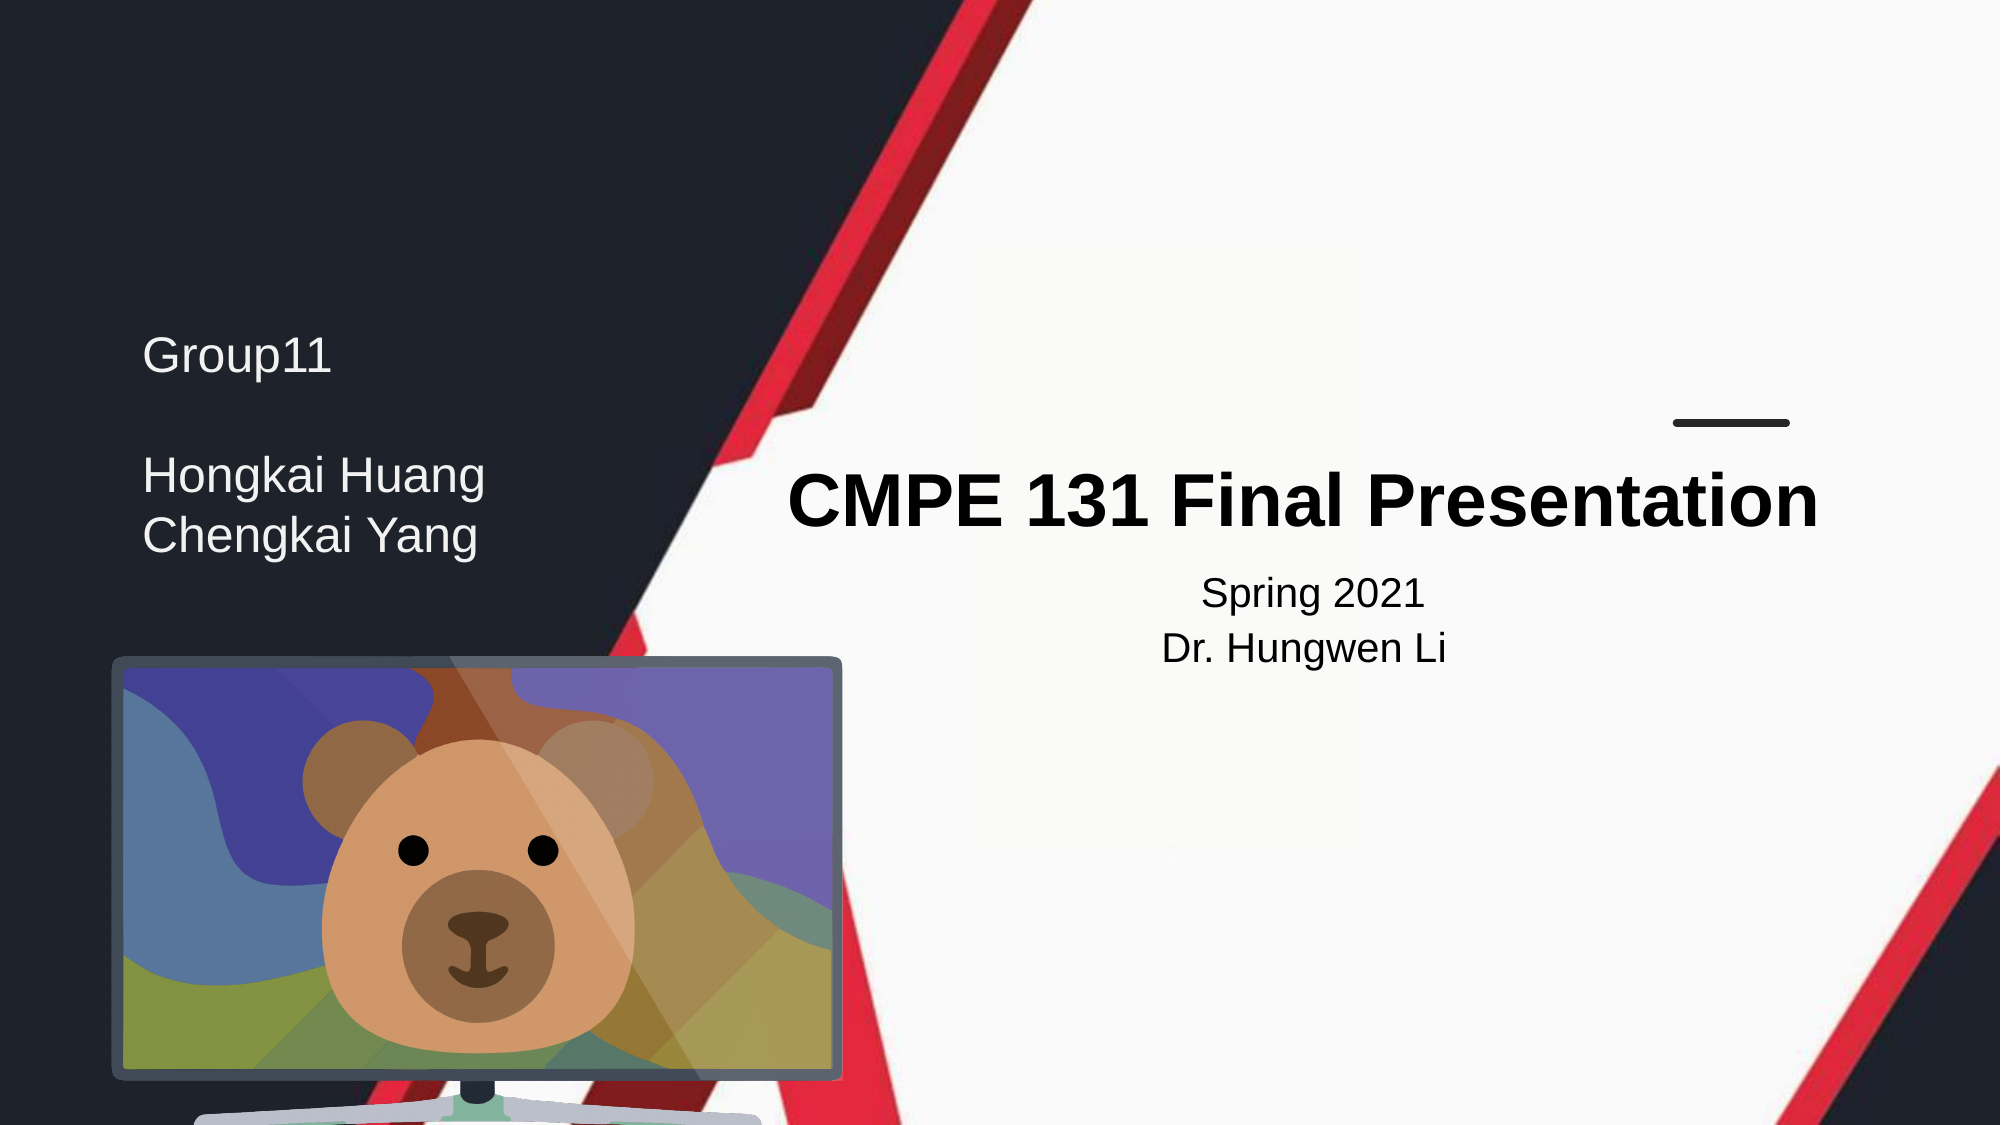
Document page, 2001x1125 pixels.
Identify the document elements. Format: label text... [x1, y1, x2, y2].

picture [0, 0, 2000, 1125]
text_box Group11 Hongkai Huang Chengkai Yang [127, 315, 827, 570]
text_box CMPE 131 Final Presentation Spring 2021 Dr. Hungwen Li [720, 443, 1889, 679]
